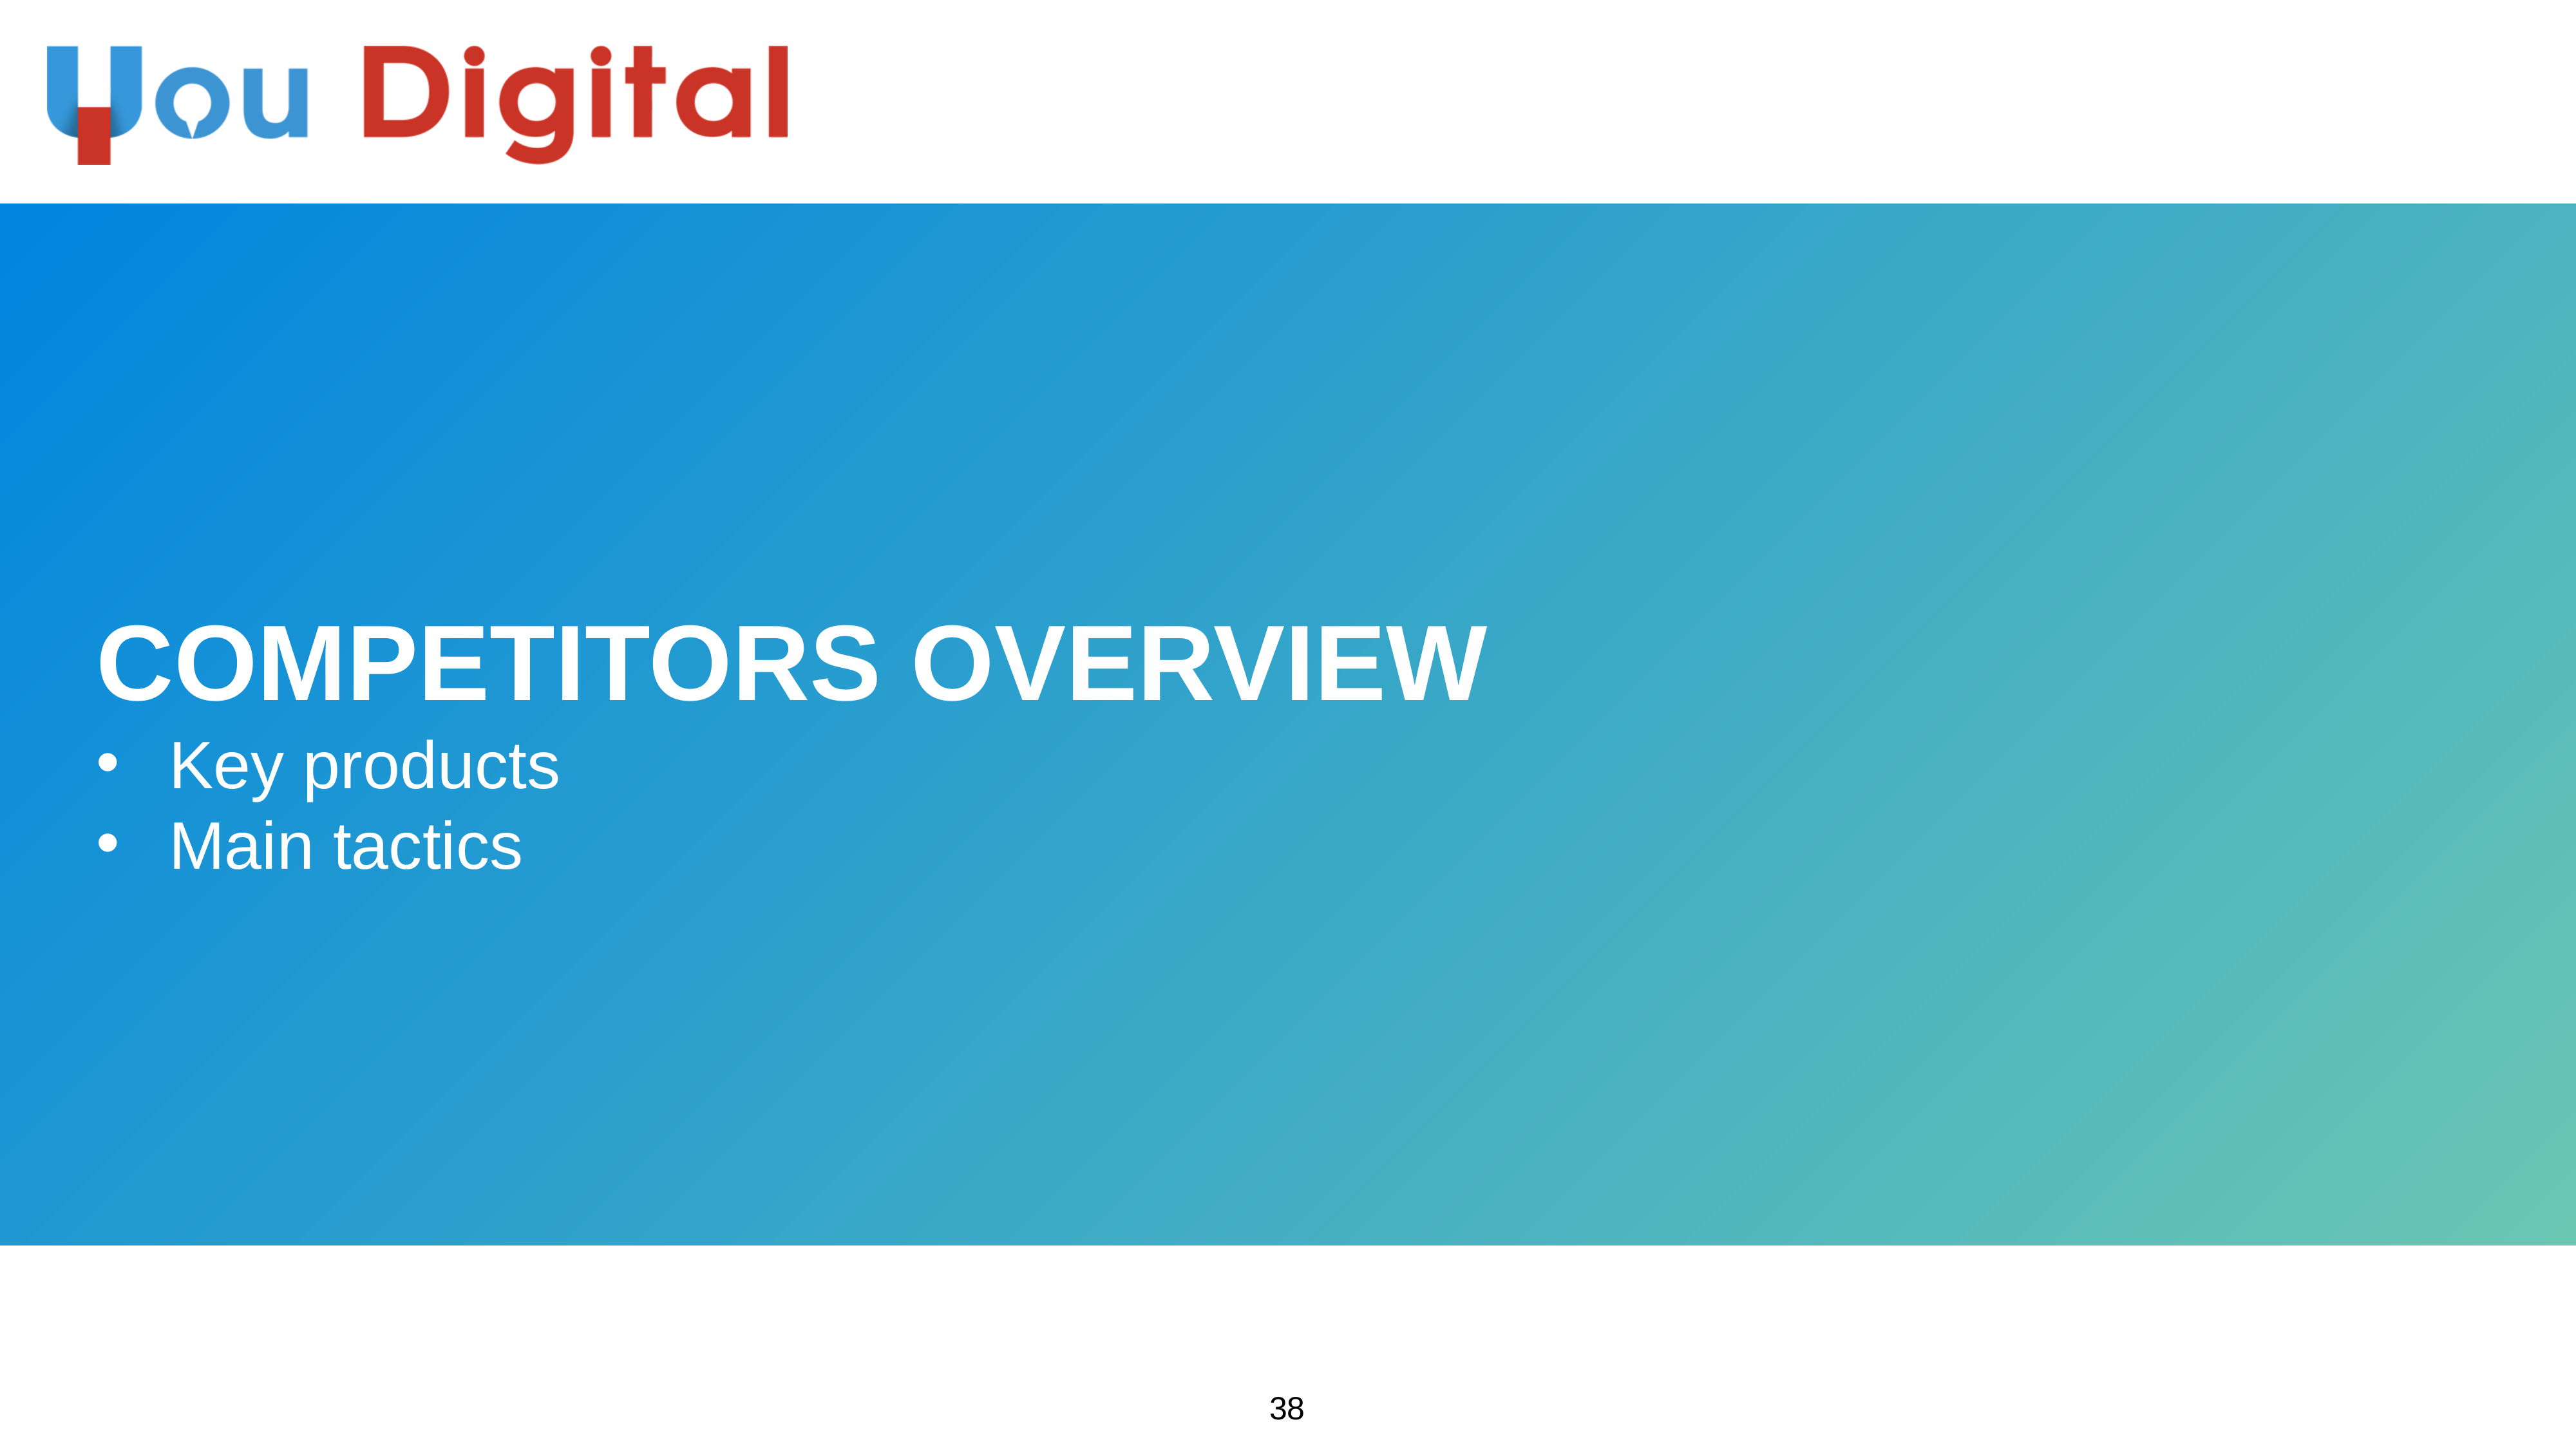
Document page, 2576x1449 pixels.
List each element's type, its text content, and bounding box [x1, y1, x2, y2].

slide_number 38 [1262, 1381, 1313, 1432]
picture [47, 46, 788, 165]
text_box COMPETITORS OVERVIEW Key products Main tactics [87, 588, 2576, 887]
text_box [0, 204, 2576, 1245]
